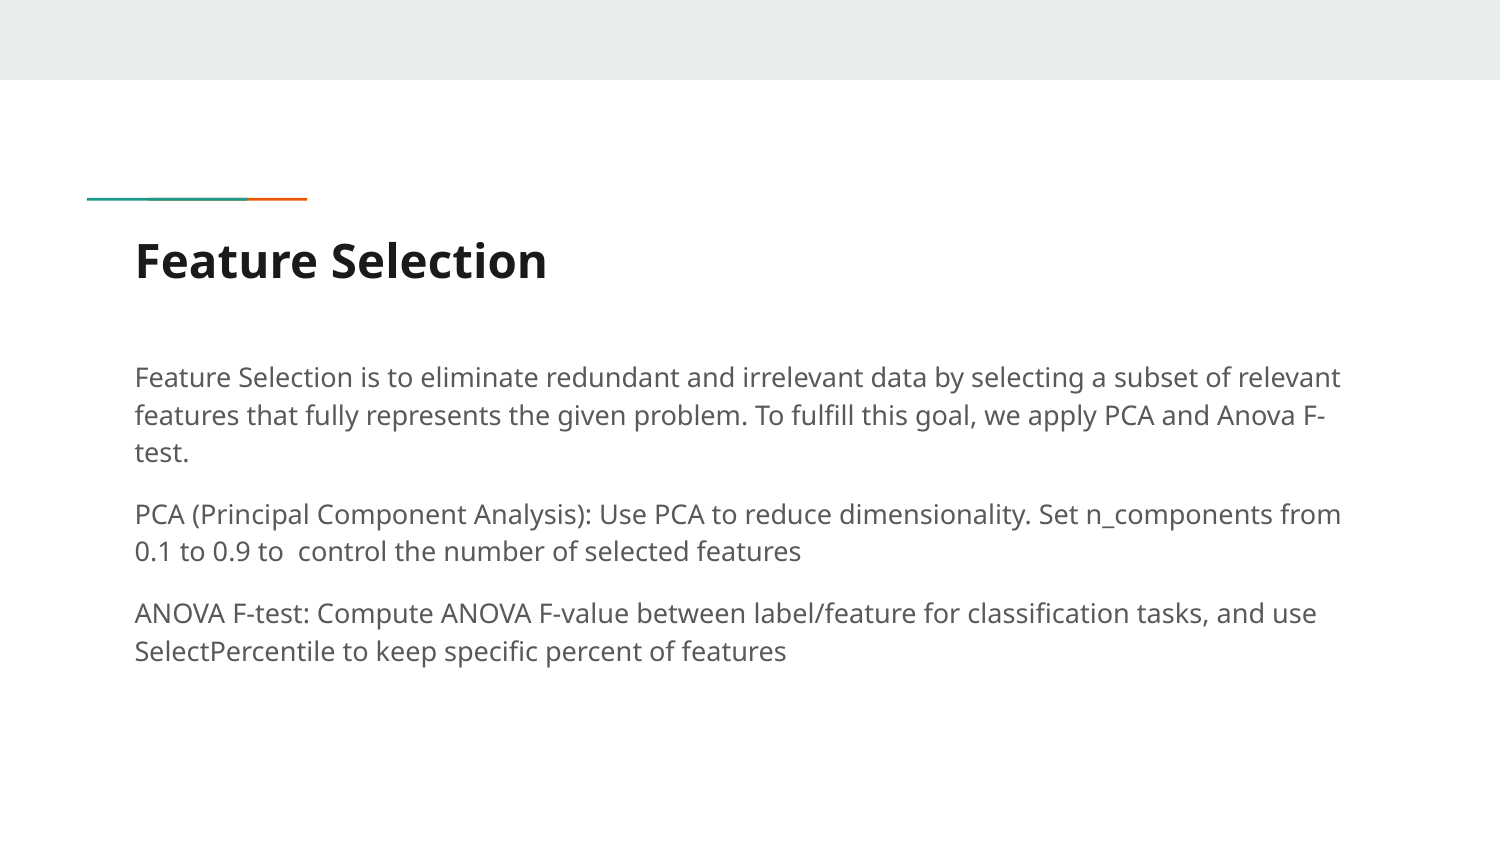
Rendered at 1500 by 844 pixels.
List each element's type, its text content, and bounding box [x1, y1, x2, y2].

title Feature Selection [119, 216, 1381, 305]
list Feature Selection is to eliminate redundant and irrelevant data by selecting a subset of relevant features that fully represents the given problem. To fulfill this goal, we apply PCA and Anova F-test. PCA (Principal Component Analysis): Use PCA to reduce dimensionality. Set n_components from 0.1 to 0.9 to control the number of selected features ANOVA F-test: Compute ANOVA F-value between label/feature for classification tasks, and use SelectPercentile to keep specific percent of features [119, 341, 1381, 712]
